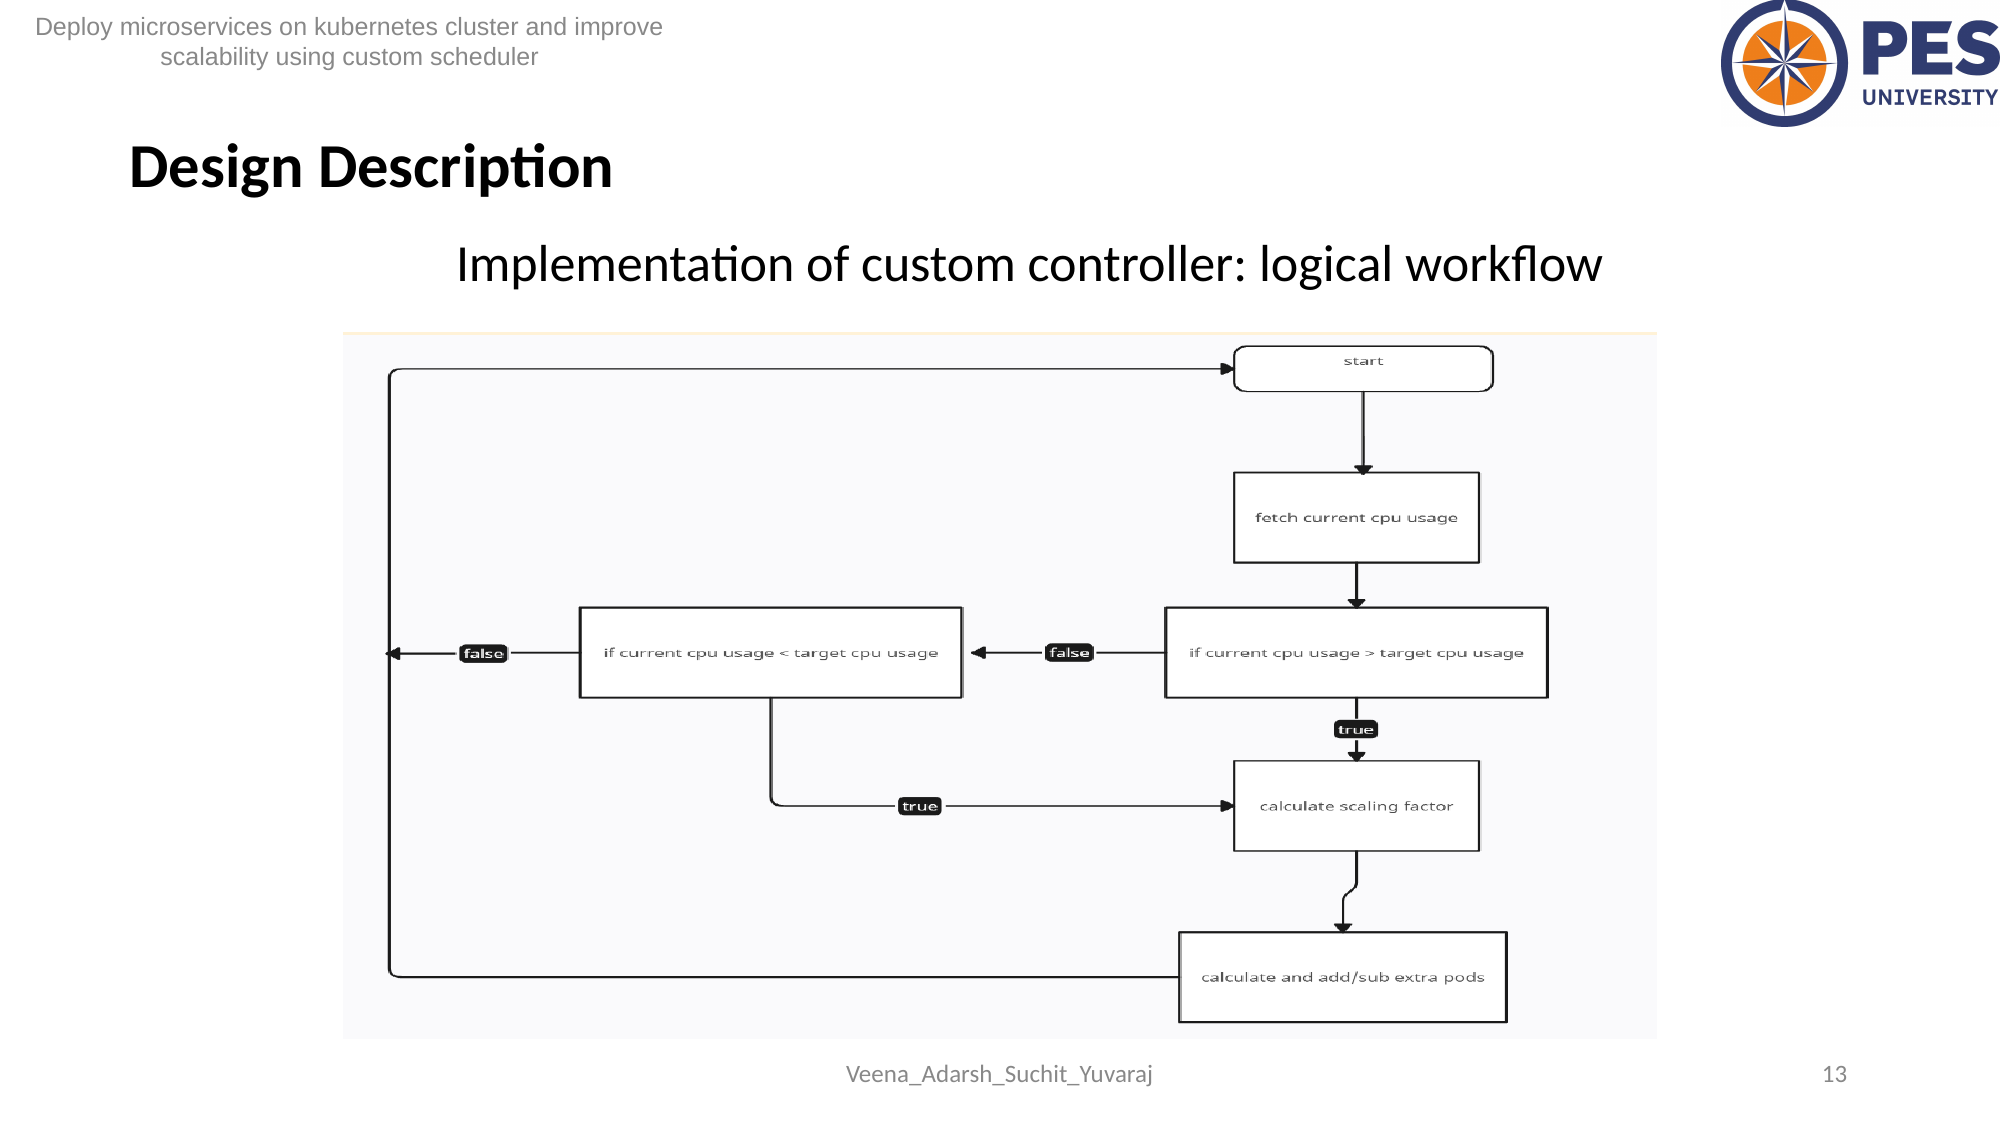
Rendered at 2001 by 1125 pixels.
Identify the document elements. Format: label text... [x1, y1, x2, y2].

picture [342, 332, 1658, 1039]
text_box Design Description [114, 118, 651, 216]
slide_number 13 [1412, 1042, 1863, 1103]
text_box Deploy microservices on kubernetes cluster and improve scalability using custom scheduler [12, 10, 688, 71]
footer Veena_Adarsh_Suchit_Yuvaraj [662, 1048, 1338, 1103]
text_box Implementation of custom controller: logical workflow [441, 214, 1686, 321]
picture [1721, 0, 2000, 127]
